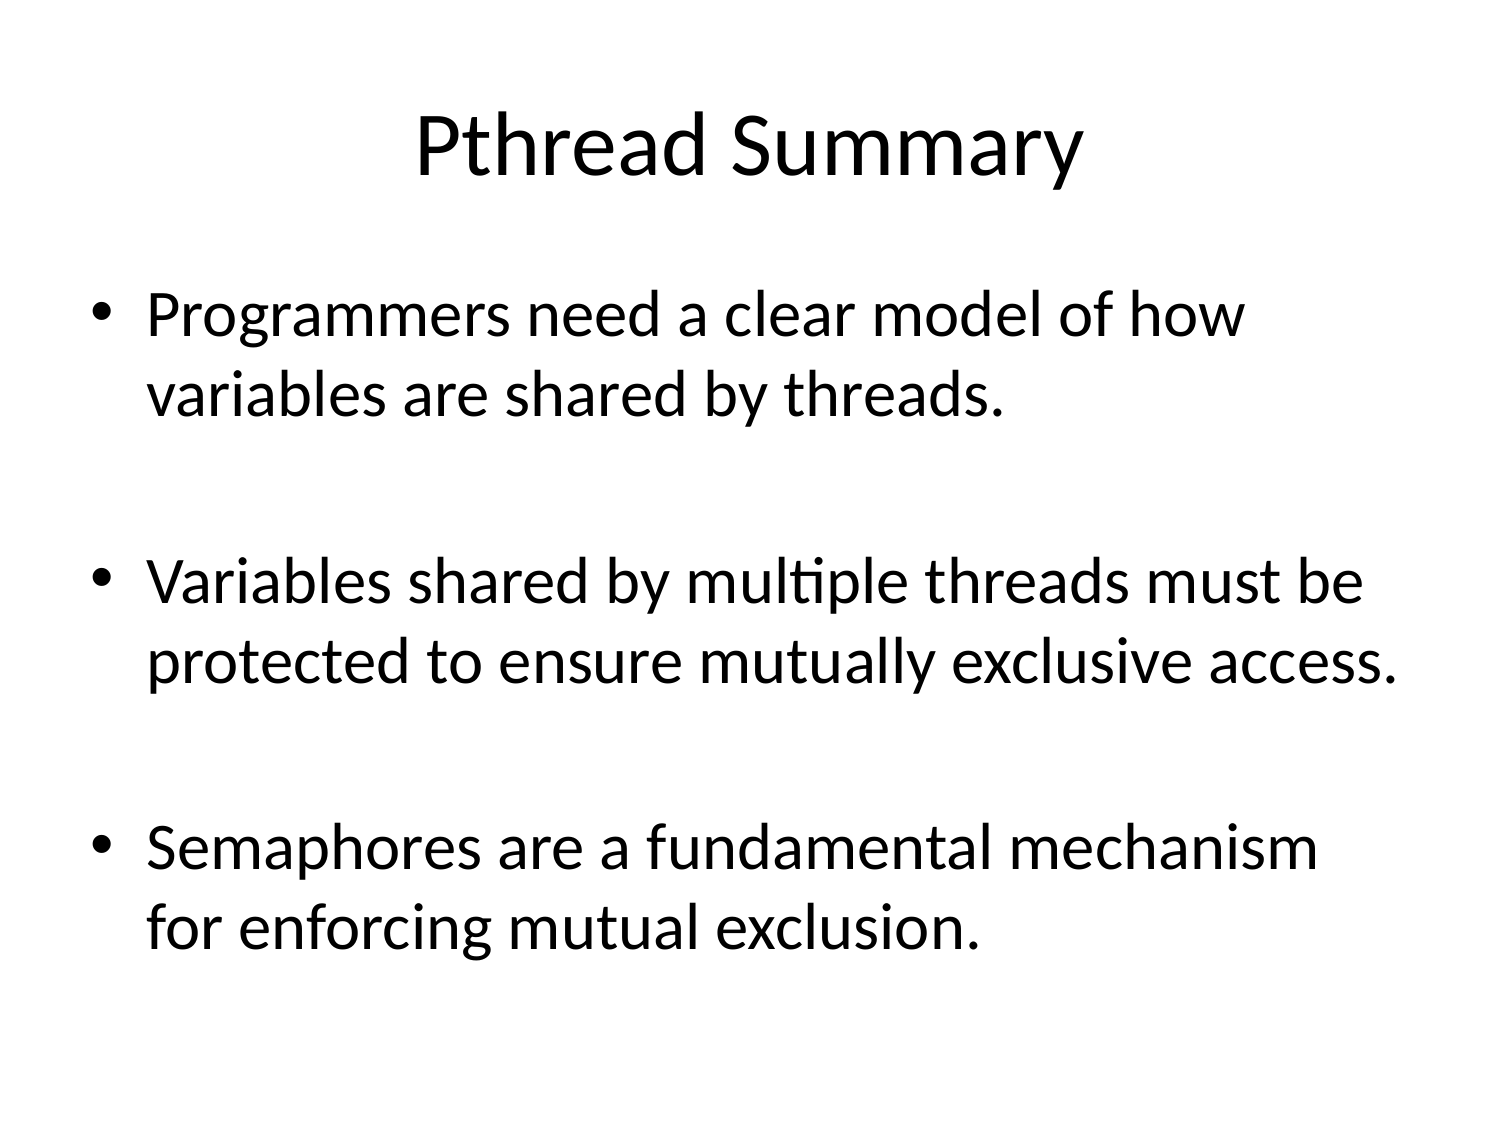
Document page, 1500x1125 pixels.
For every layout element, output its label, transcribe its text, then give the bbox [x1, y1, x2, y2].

list Programmers need a clear model of how variables are shared by threads. Variables shared by multiple threads must be protected to ensure mutually exclusive access. Semaphores are a fundamental mechanism for enforcing mutual exclusion. [75, 262, 1425, 1005]
title Pthread Summary [75, 45, 1425, 233]
